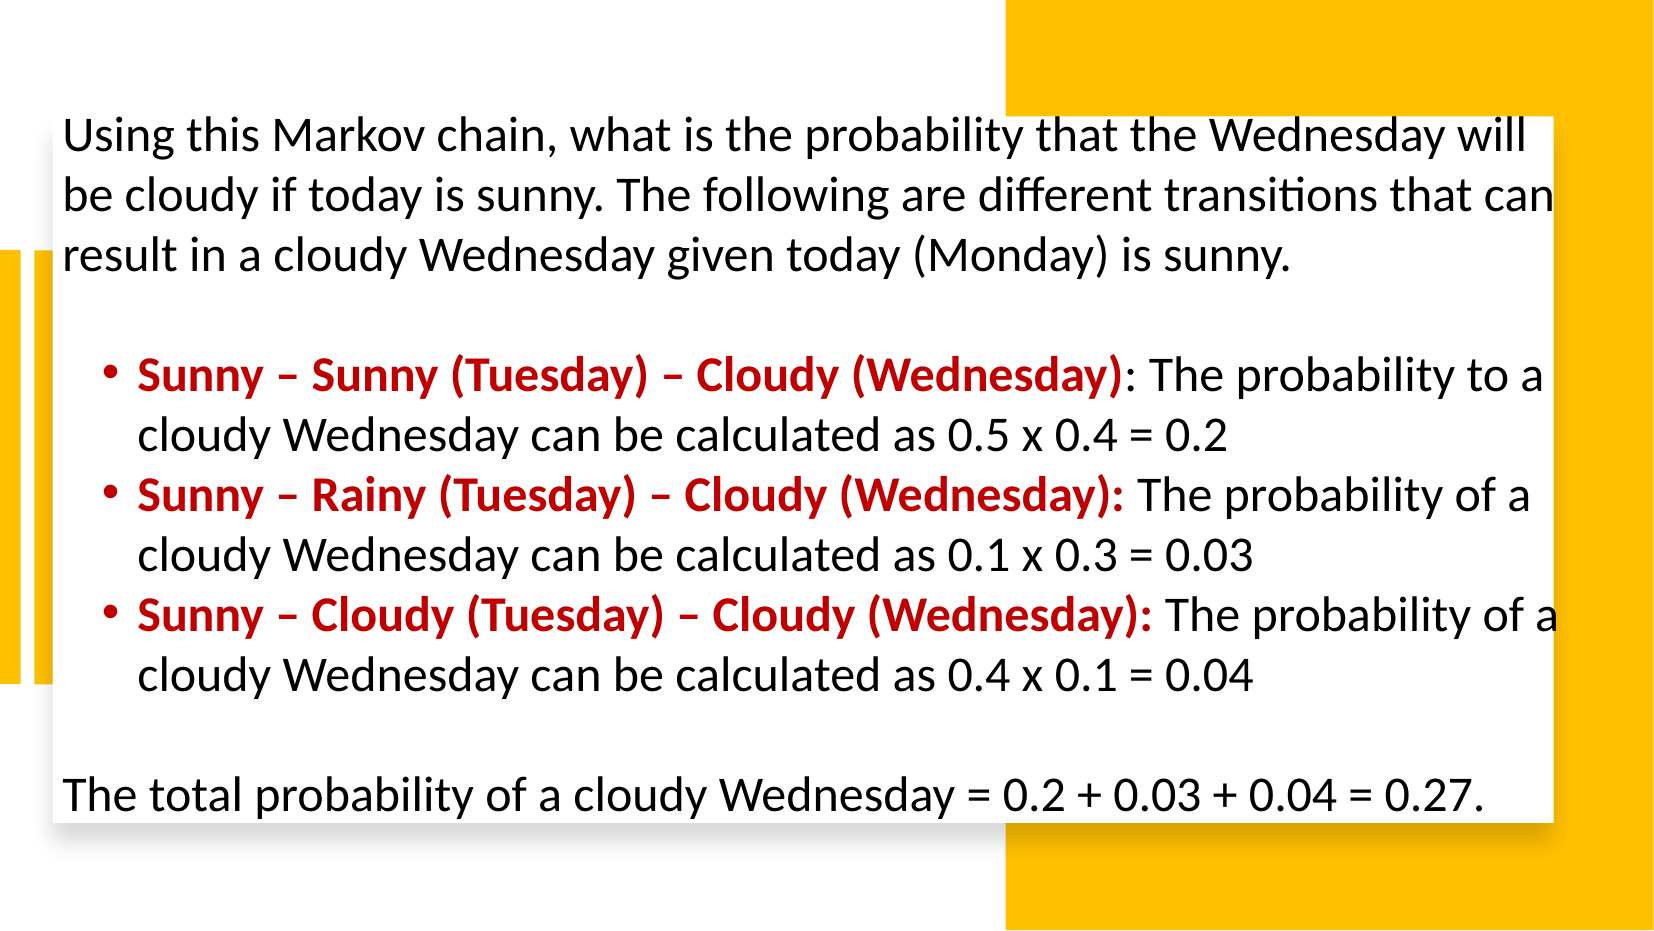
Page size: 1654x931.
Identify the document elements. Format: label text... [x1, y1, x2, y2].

text_box [0, 249, 22, 685]
text_box [33, 249, 42, 685]
text_box [1005, 0, 1654, 931]
text_box [0, 0, 1005, 931]
text_box Using this Markov chain, what is the probability that the Wednesday will be cloudy if today is sunny. The following are different transitions that can result in a cloudy Wednesday given today (Monday) is sunny. Sunny – Sunny (Tuesday) – Cloudy (Wednesday): The probability to a cloudy Wednesday can be calculated as 0.5 x 0.4 = 0.2 Sunny – Rainy (Tuesday) – Cloudy (Wednesday): The probability of a cloudy Wednesday can be calculated as 0.1 x 0.3 = 0.03 Sunny – Cloudy (Tuesday) – Cloudy (Wednesday): The probability of a cloudy Wednesday can be calculated as 0.4 x 0.1 = 0.04 The total probability of a cloudy Wednesday = 0.2 + 0.03 + 0.04 = 0.27. [47, 93, 1577, 829]
